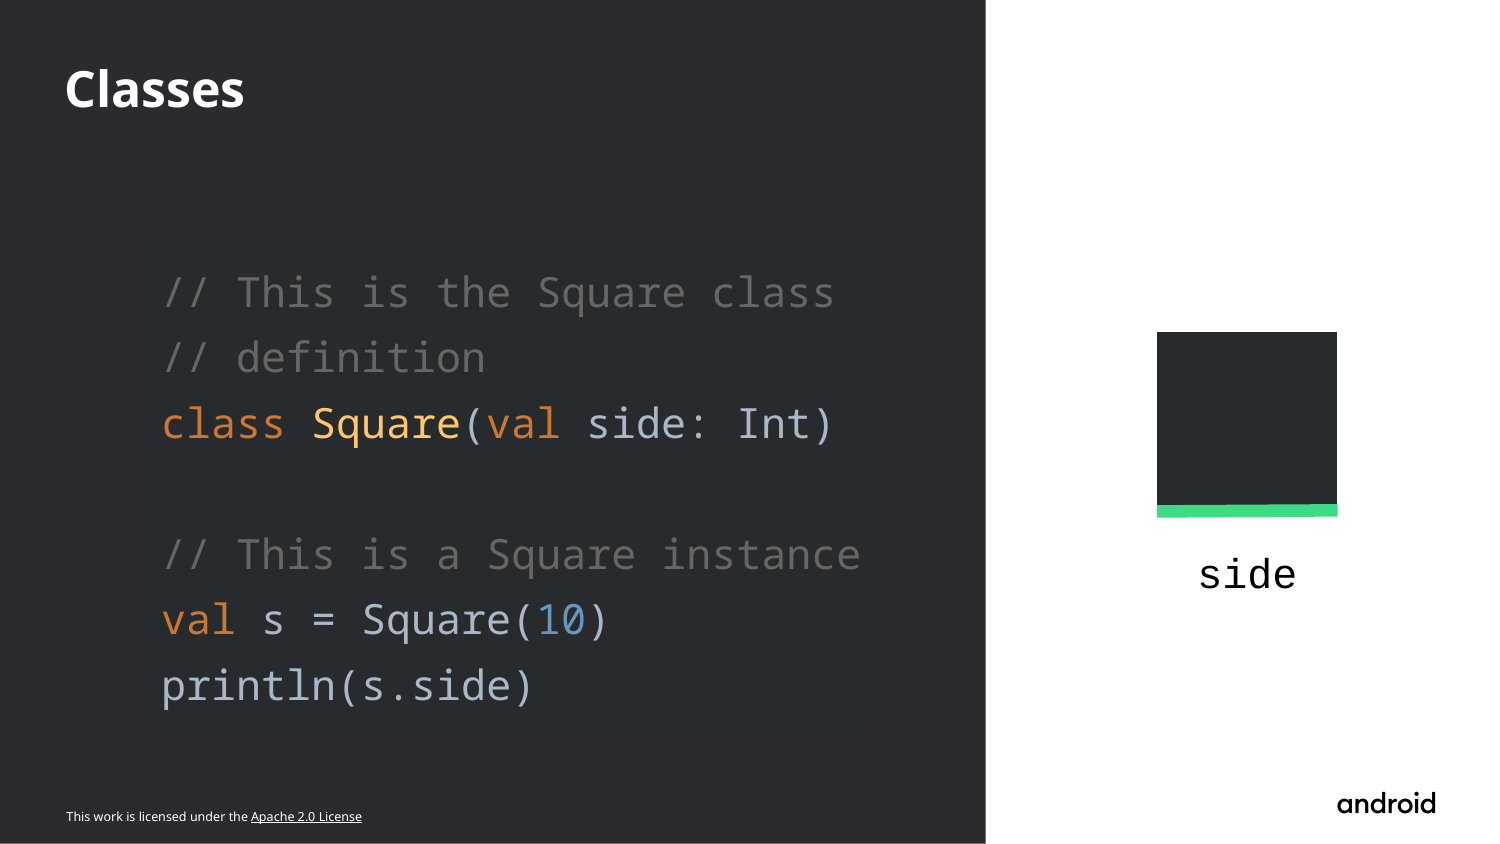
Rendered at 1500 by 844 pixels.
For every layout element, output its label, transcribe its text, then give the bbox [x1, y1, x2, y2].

picture [1334, 788, 1438, 817]
text_box [1157, 332, 1337, 505]
text_box side [1169, 550, 1241, 594]
table_header // This is the Square class // definition class Square(val side: Int) // This is a Square instance val s = Square(10) println(s.side) [151, 244, 876, 723]
text_box side [1252, 550, 1326, 594]
text_box Classes [49, 42, 877, 163]
